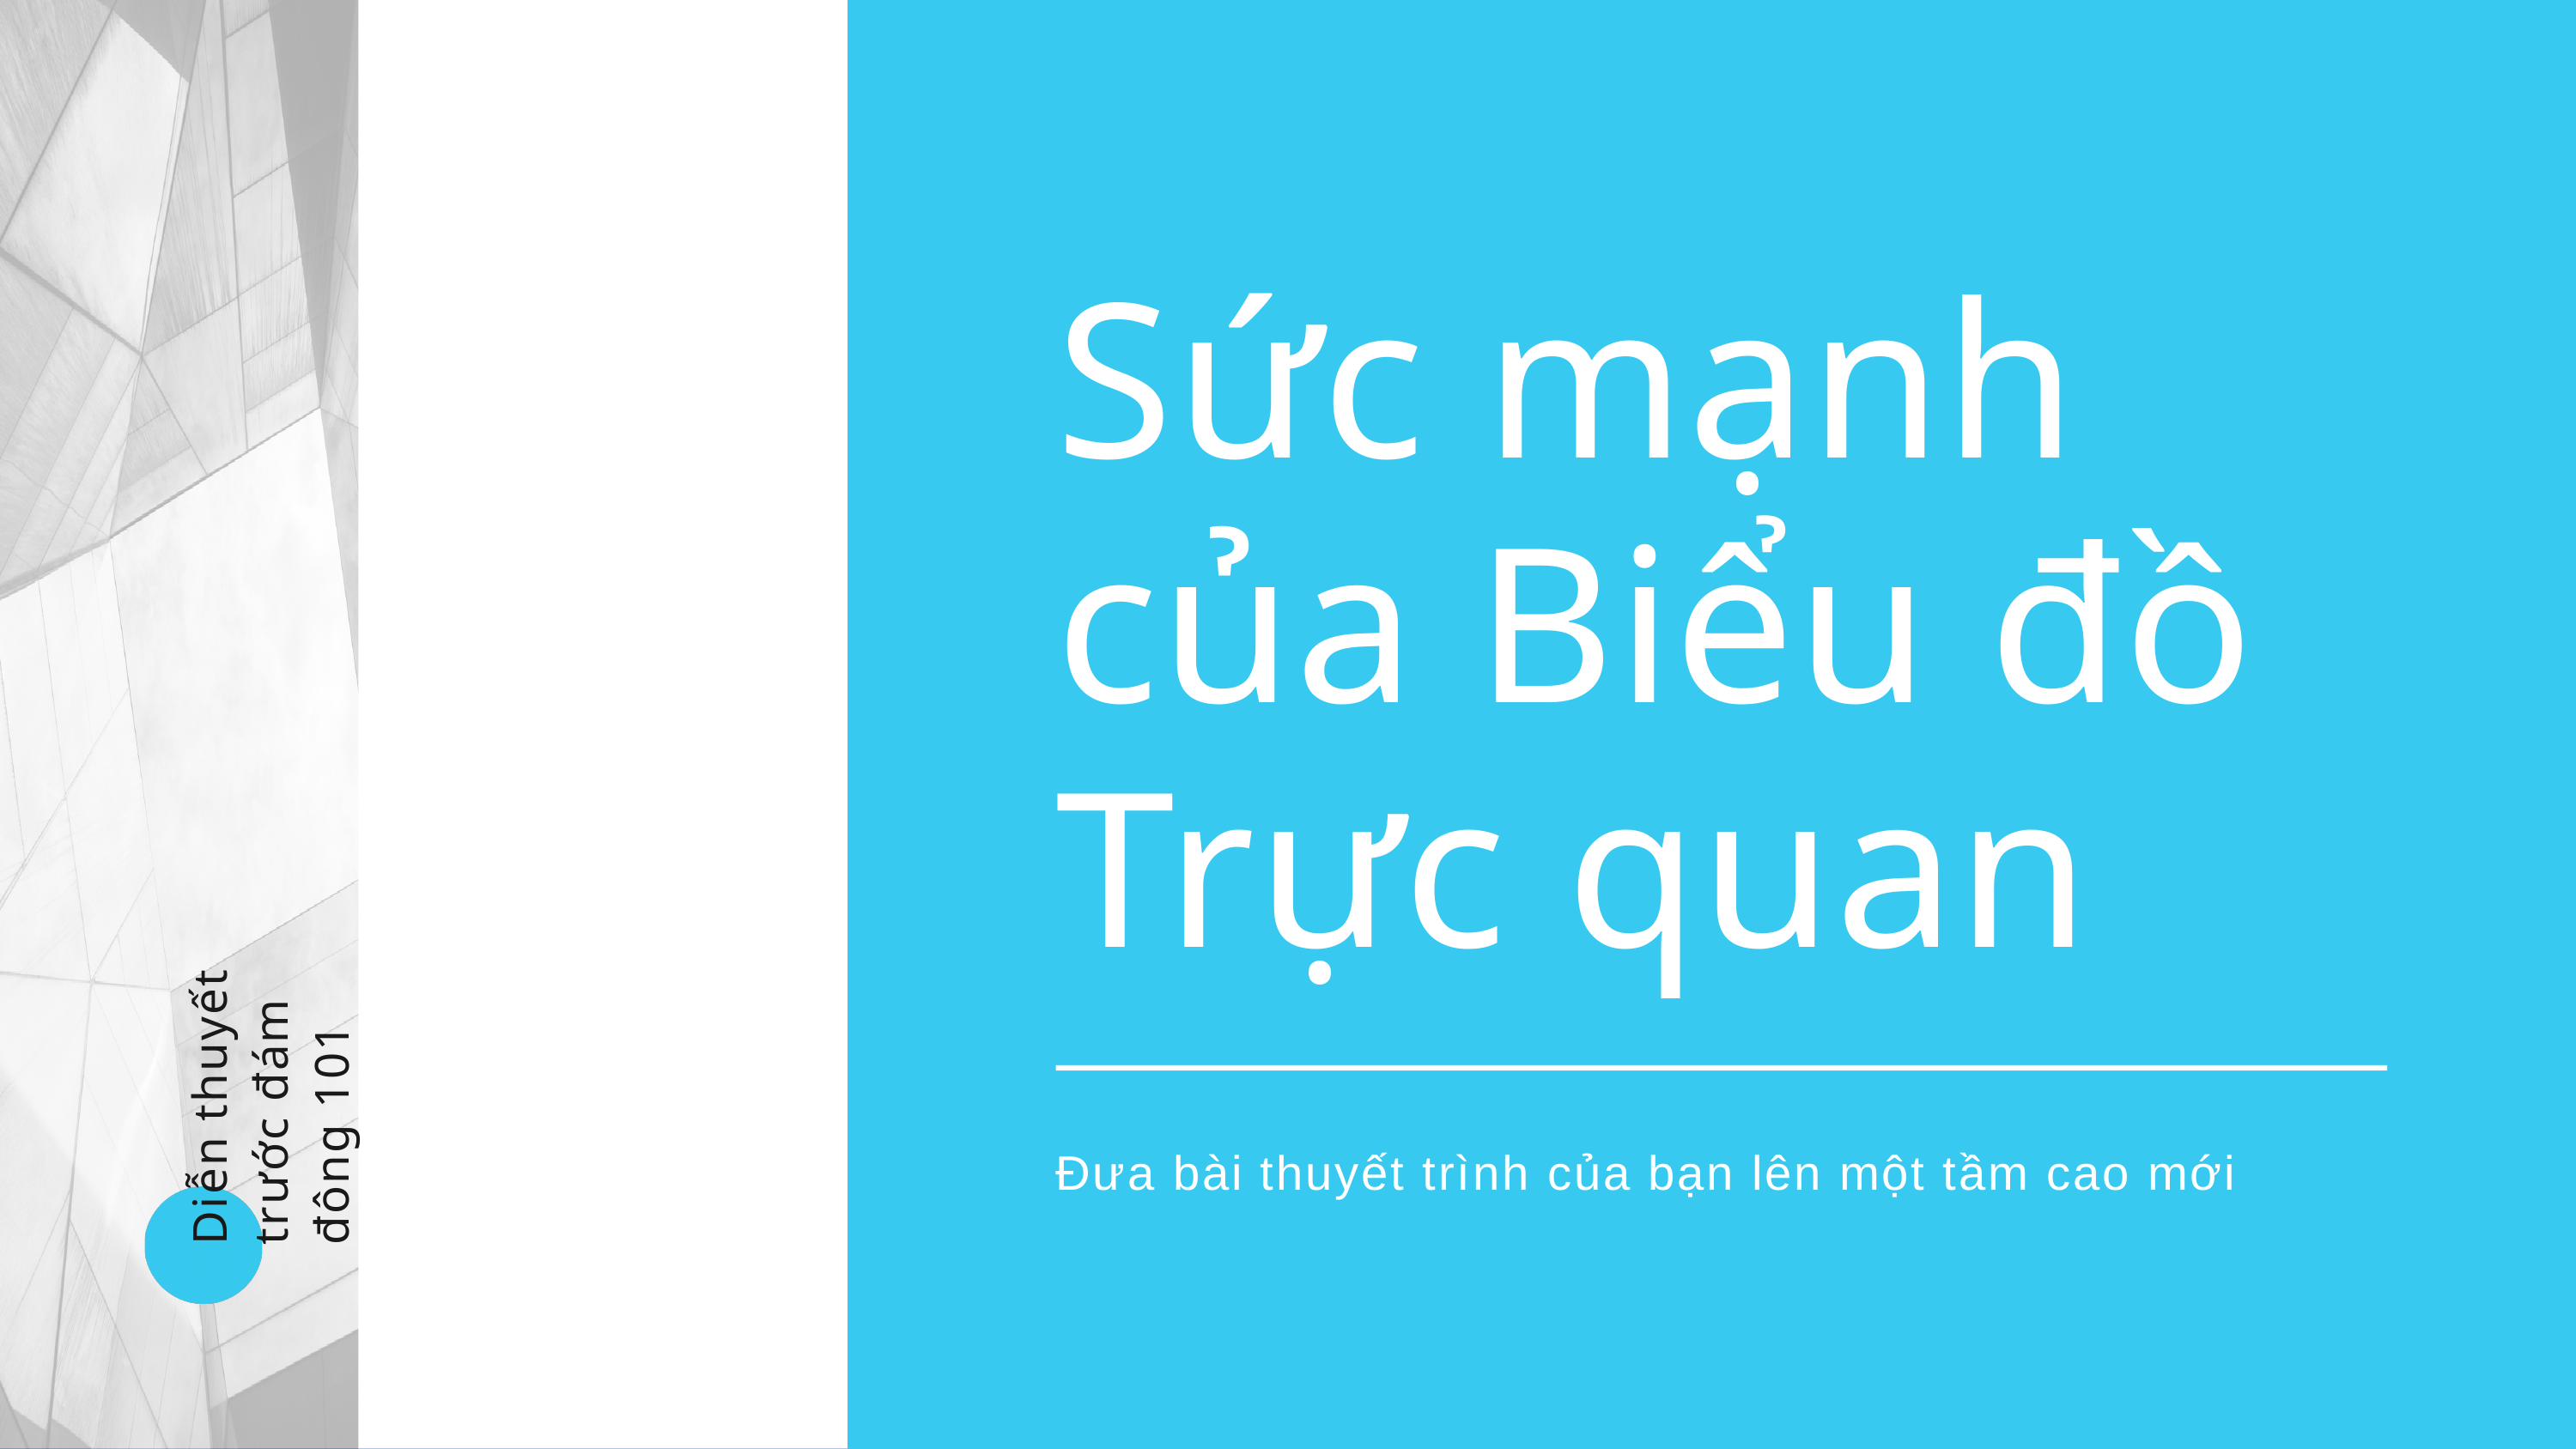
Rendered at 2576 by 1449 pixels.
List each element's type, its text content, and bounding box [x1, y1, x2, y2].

text_box [0, 0, 359, 1449]
text_box [144, 1186, 263, 1304]
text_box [1055, 249, 2388, 1199]
text_box [359, 0, 848, 1449]
text_box Diễn thuyết trước đám đông 101 [174, 963, 359, 1246]
